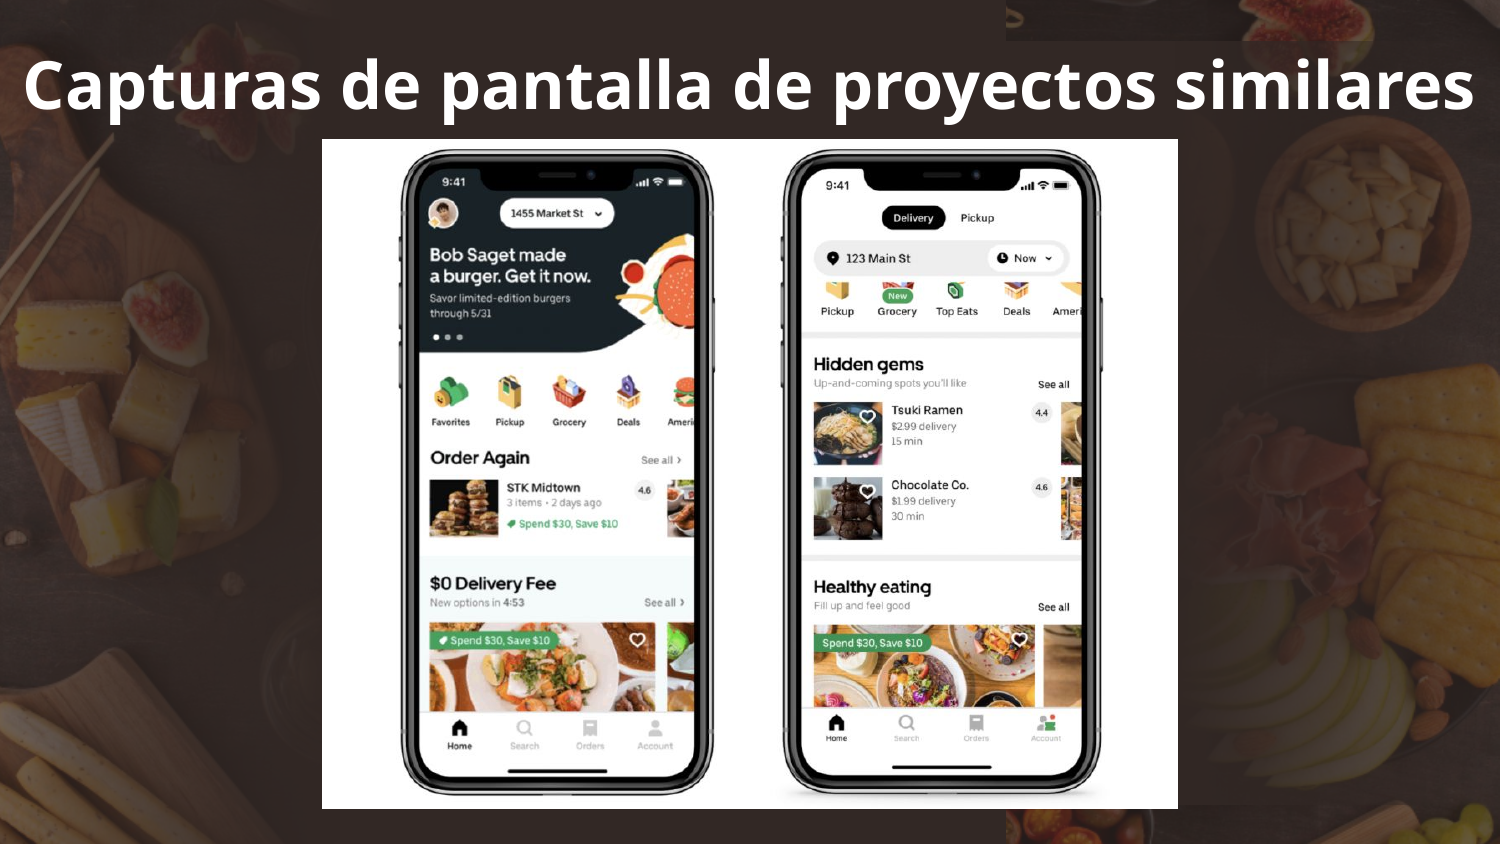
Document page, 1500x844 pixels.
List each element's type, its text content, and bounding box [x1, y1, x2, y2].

title Capturas de pantalla de proyectos similares [0, 27, 1500, 122]
picture [322, 139, 1178, 809]
